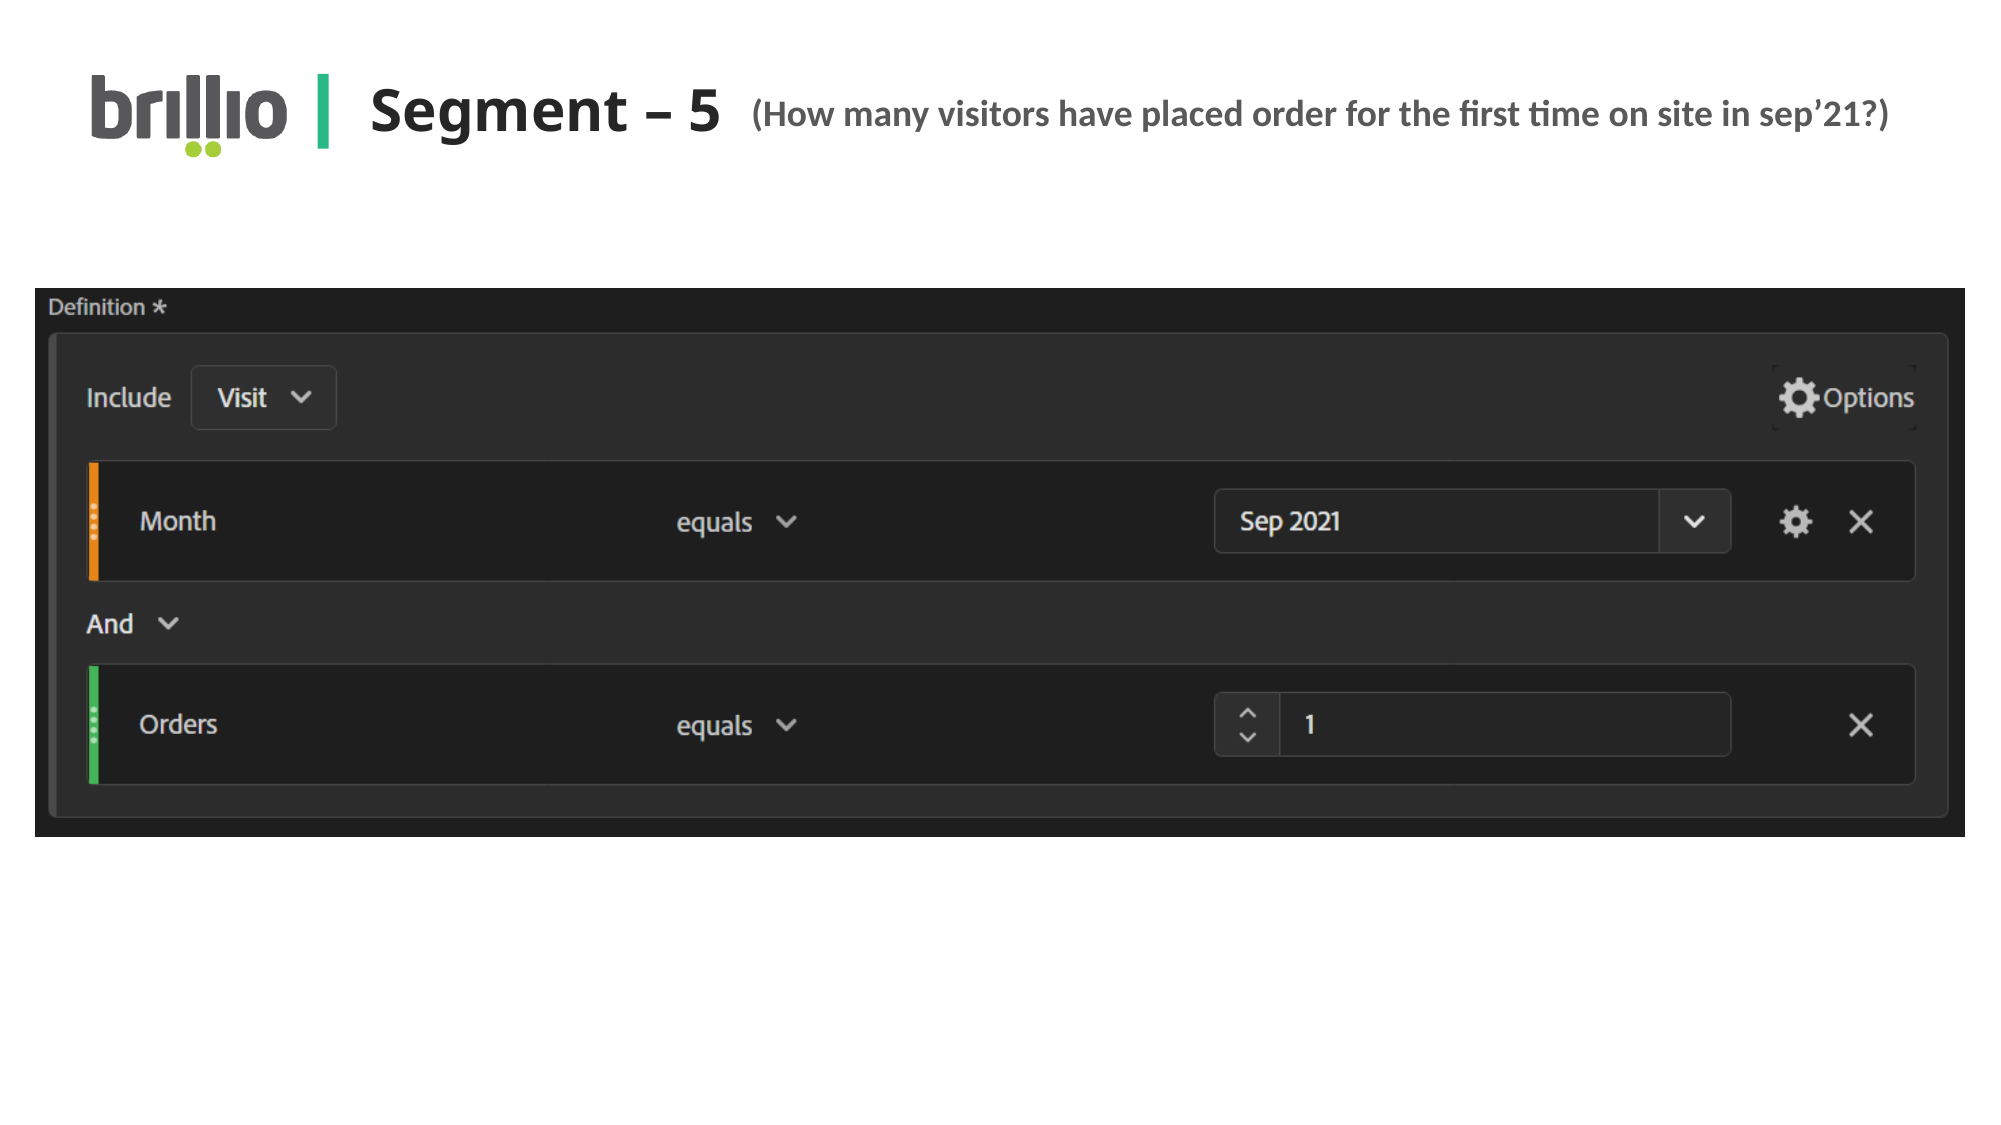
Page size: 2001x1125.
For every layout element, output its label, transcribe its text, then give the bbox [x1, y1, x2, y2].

text_box (How many visitors have placed order for the first time on site in sep’21?) [736, 81, 1935, 141]
text_box [317, 73, 330, 150]
picture [35, 288, 1965, 837]
picture [65, 45, 311, 187]
text_box Segment – 5 [355, 73, 1566, 149]
